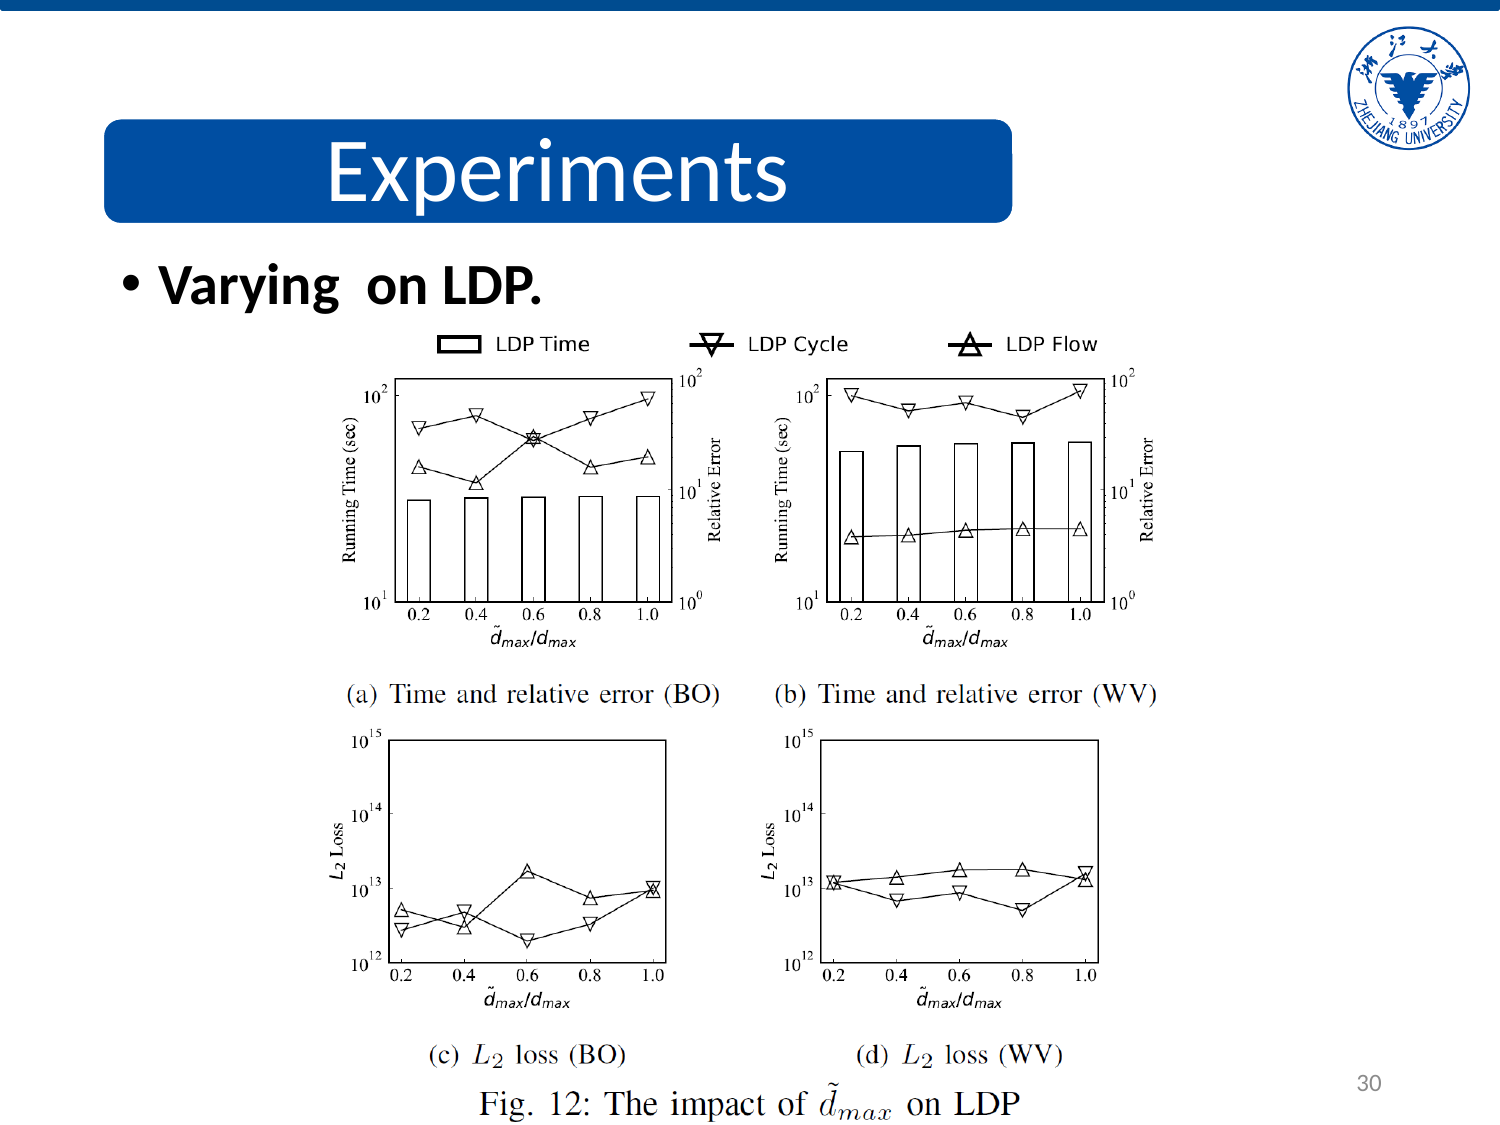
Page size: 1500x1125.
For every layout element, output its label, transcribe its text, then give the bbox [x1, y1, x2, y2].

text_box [103, 118, 1014, 224]
picture [1339, 18, 1478, 158]
slide_number 30 [1159, 1051, 1397, 1112]
picture [326, 328, 1159, 1125]
